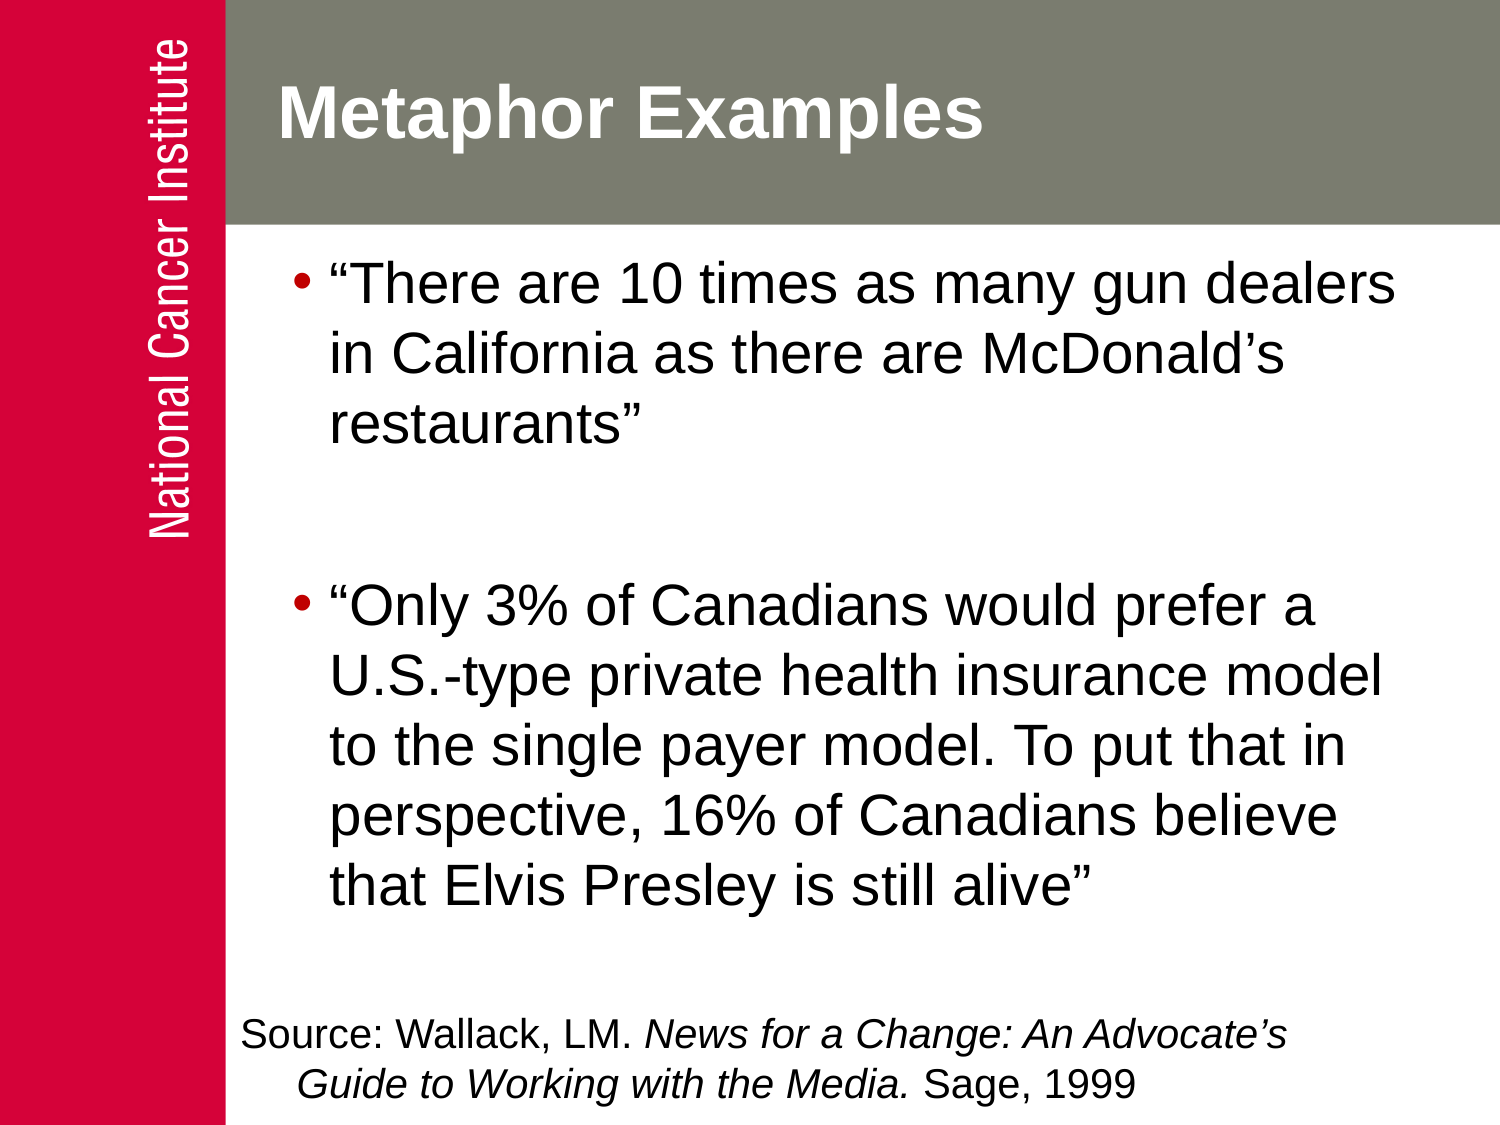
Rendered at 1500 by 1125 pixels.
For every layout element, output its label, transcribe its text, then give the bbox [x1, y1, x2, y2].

list “There are 10 times as many gun dealers in California as there are McDonald’s restaurants” “Only 3% of Canadians would prefer a U.S.-type private health insurance model to the single payer model. To put that in perspective, 16% of Canadians believe that Elvis Presley is still alive” Source: Wallack, LM. News for a Change: An Advocate’s Guide to Working with the Media. Sage, 1999 [224, 237, 1426, 1049]
picture [0, 0, 1500, 1125]
title Metaphor Examples [262, 99, 1463, 207]
